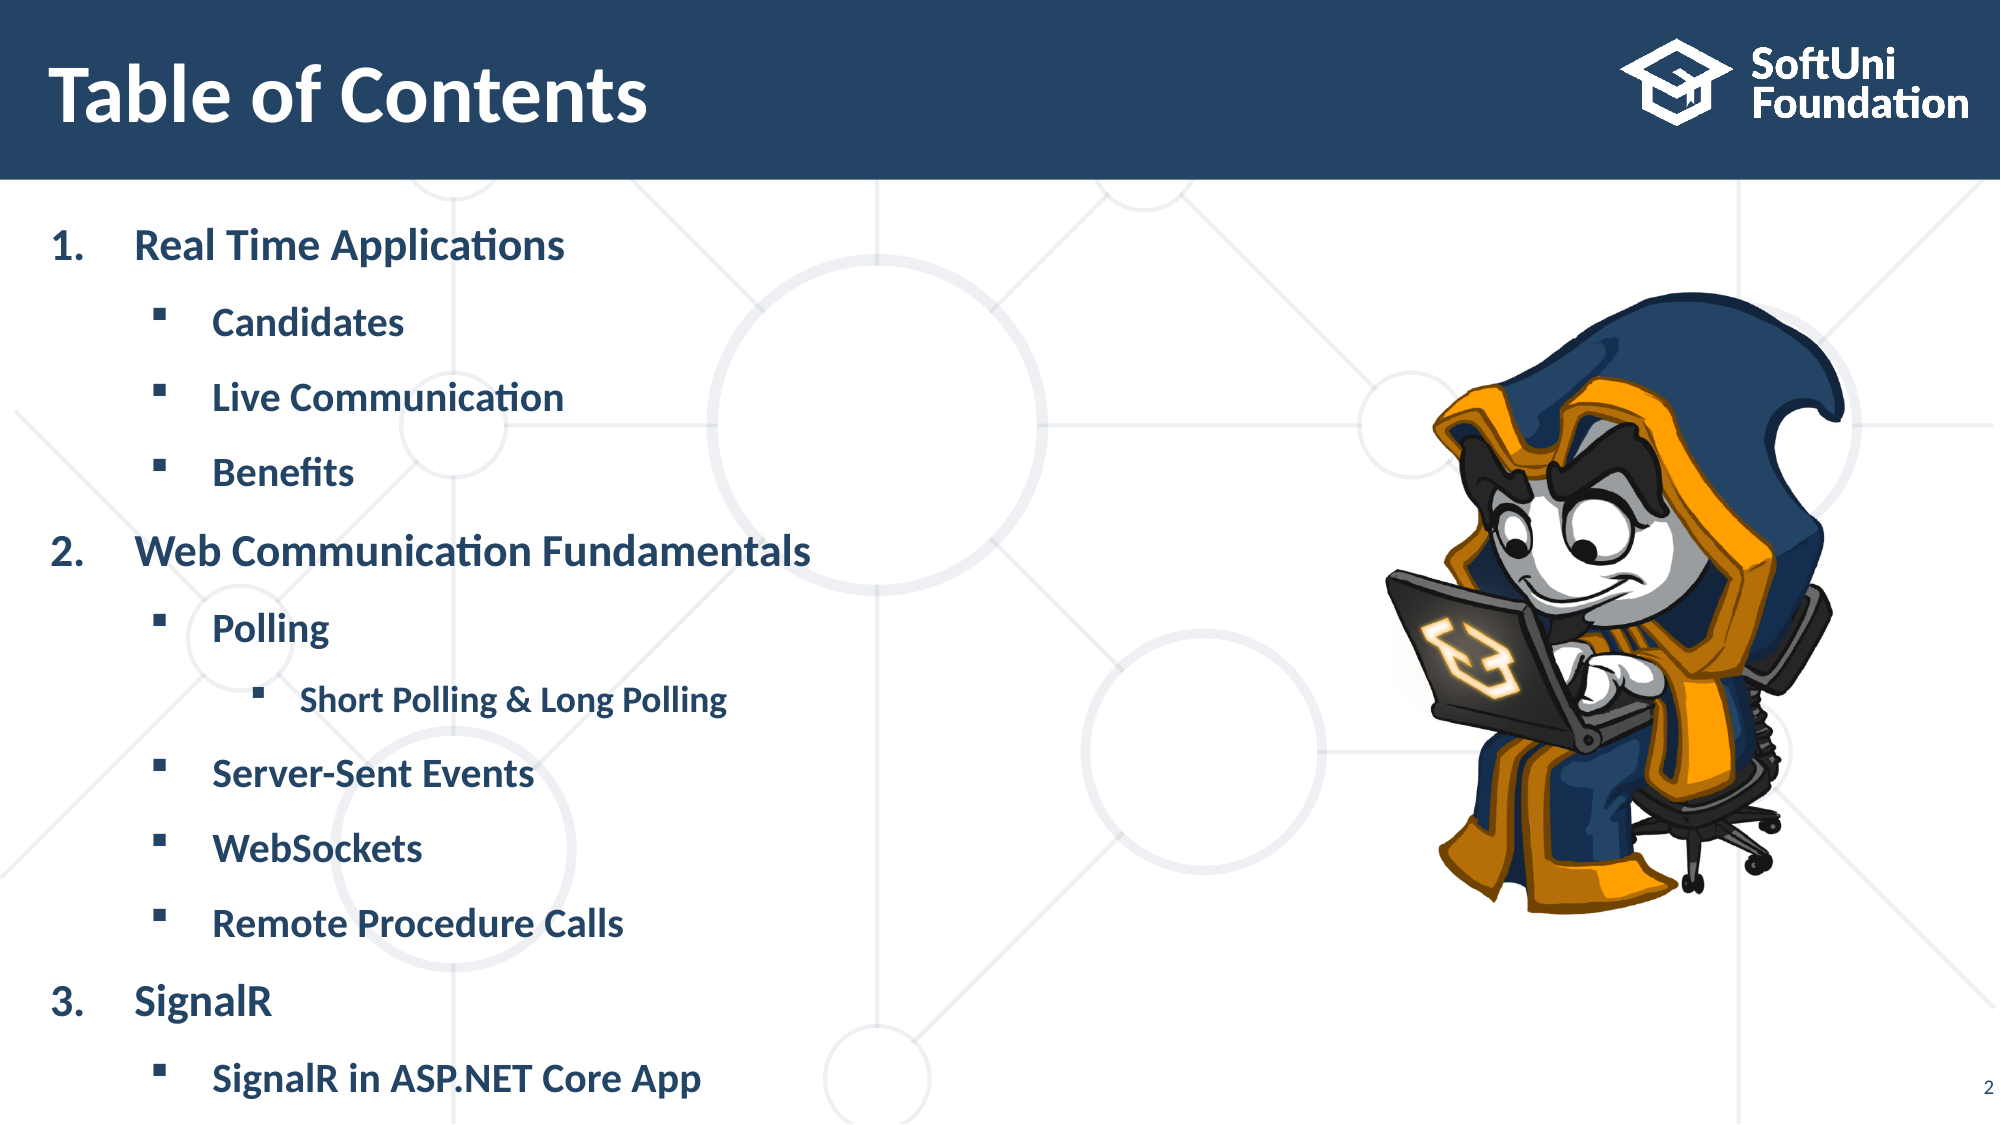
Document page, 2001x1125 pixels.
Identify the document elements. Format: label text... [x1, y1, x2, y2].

picture [1619, 38, 1968, 126]
list Real Time Applications Candidates Live Communication Benefits Web Communication Fundamentals Polling Short Polling & Long Polling Server-Sent Events WebSockets Remote Procedure Calls SignalR SignalR in ASP.NET Core App [32, 209, 1464, 1125]
title Table of Contents [31, 16, 1591, 162]
picture [1464, 231, 1884, 951]
slide_number 2 [1929, 1070, 2000, 1103]
